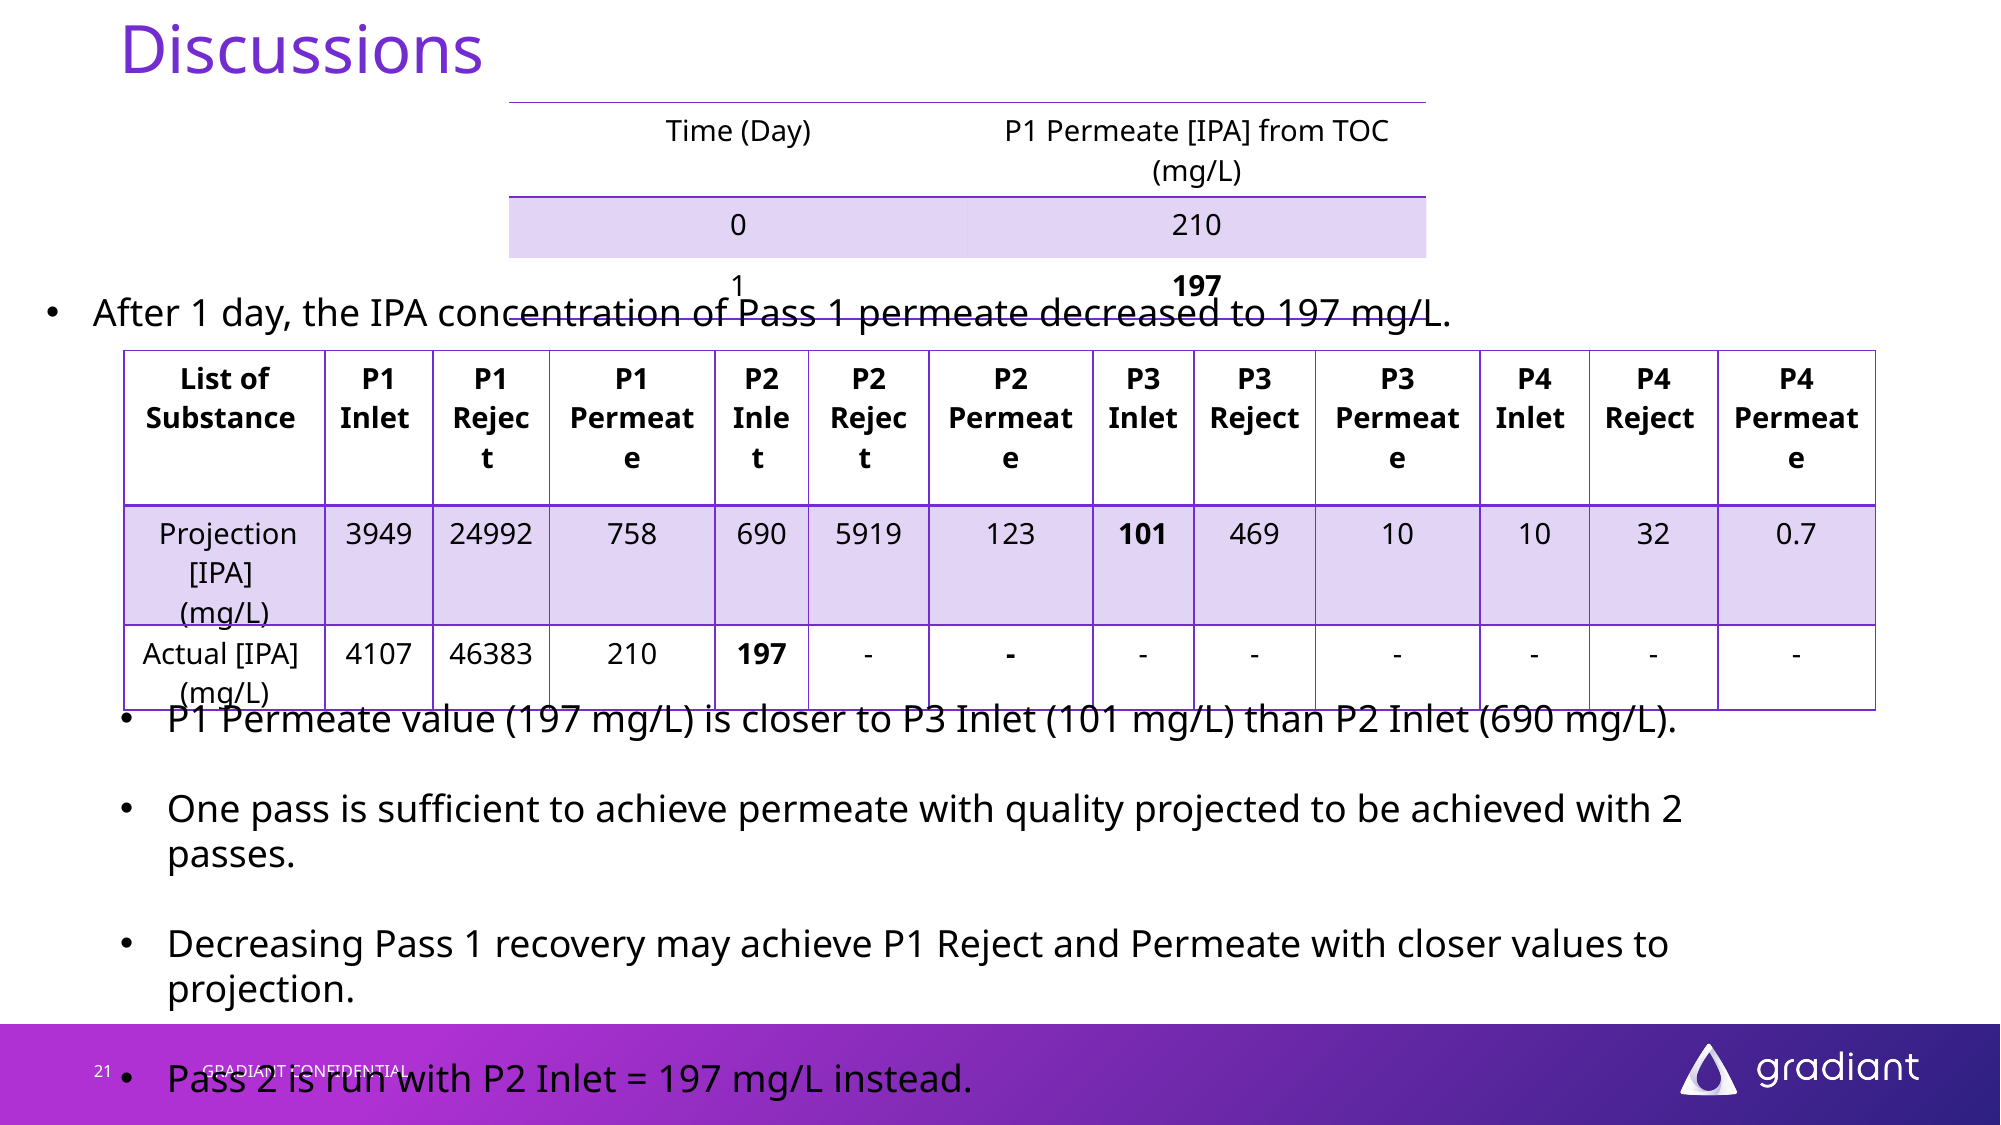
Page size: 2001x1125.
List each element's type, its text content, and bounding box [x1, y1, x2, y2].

table_cell 690 [716, 507, 808, 624]
table_cell 210 [968, 198, 1426, 258]
table_cell 4107 [326, 626, 432, 687]
table_header P3 Reject [1195, 351, 1315, 504]
table_cell - [1195, 626, 1315, 687]
table_cell Actual [IPA] (mg/L) [125, 626, 324, 687]
table_header P1 Inlet [326, 351, 432, 504]
table_cell - [1481, 626, 1589, 687]
table_cell - [1316, 626, 1479, 687]
table_cell 758 [550, 507, 714, 624]
table_header P4 Inlet [1481, 351, 1589, 504]
table_header P1 Permeate [IPA] from TOC (mg/L) [968, 103, 1426, 196]
table_cell 469 [1195, 507, 1315, 624]
table_cell Projection [IPA] (mg/L) [125, 507, 324, 624]
table_cell 123 [930, 507, 1092, 624]
table_cell - [809, 626, 928, 687]
table_header P4 Permeate [1719, 351, 1875, 504]
table_cell - [1094, 626, 1193, 687]
table_header P1 Permeate [550, 351, 714, 504]
table_cell 1 [509, 258, 968, 281]
table_cell 10 [1481, 507, 1589, 624]
table_cell 0.7 [1719, 507, 1875, 624]
text_box After 1 day, the IPA concentration of Pass 1 permeate decreased to 197 mg/L. [31, 281, 1469, 387]
table_header Time (Day) [509, 103, 968, 196]
text_box P1 Permeate value (197 mg/L) is closer to P3 Inlet (101 mg/L) than P2 Inlet (690 mg/L). One pass is sufficient to achieve permeate with quality projected to be achieved with 2 passes. Decreasing Pass 1 recovery may achieve P1 Reject and Permeate with closer values to projection. Pass 2 is run with P2 Inlet = 197 mg/L instead. [105, 687, 1831, 1108]
table_cell 5919 [809, 507, 928, 624]
table_cell 46383 [434, 626, 549, 687]
table_header P2 Inlet [716, 351, 808, 504]
table_cell 197 [968, 258, 1426, 281]
table_cell - [930, 626, 1092, 687]
title Discussions [104, 1, 1830, 103]
table_header P2 Permeate [930, 351, 1092, 504]
table_cell 197 [716, 626, 808, 687]
table_header P1 Reject [434, 351, 549, 504]
table_cell - [1719, 626, 1875, 709]
picture [1831, 1043, 1919, 1096]
table_header P3 Permeate [1316, 351, 1479, 504]
table_cell 10 [1316, 507, 1479, 624]
table_cell 0 [509, 198, 968, 258]
table_cell 32 [1590, 507, 1717, 624]
table_cell 210 [550, 626, 714, 687]
table_header P2 Reject [809, 351, 928, 504]
table_cell 3949 [326, 507, 432, 624]
table_cell 101 [1094, 507, 1193, 624]
table_header List of Substance [125, 351, 324, 504]
table_header P4 Reject [1590, 351, 1717, 504]
slide_number 21 [78, 1042, 105, 1103]
table_cell 24992 [434, 507, 549, 624]
table_header P3 Inlet [1094, 351, 1193, 504]
table_cell - [1590, 626, 1717, 687]
